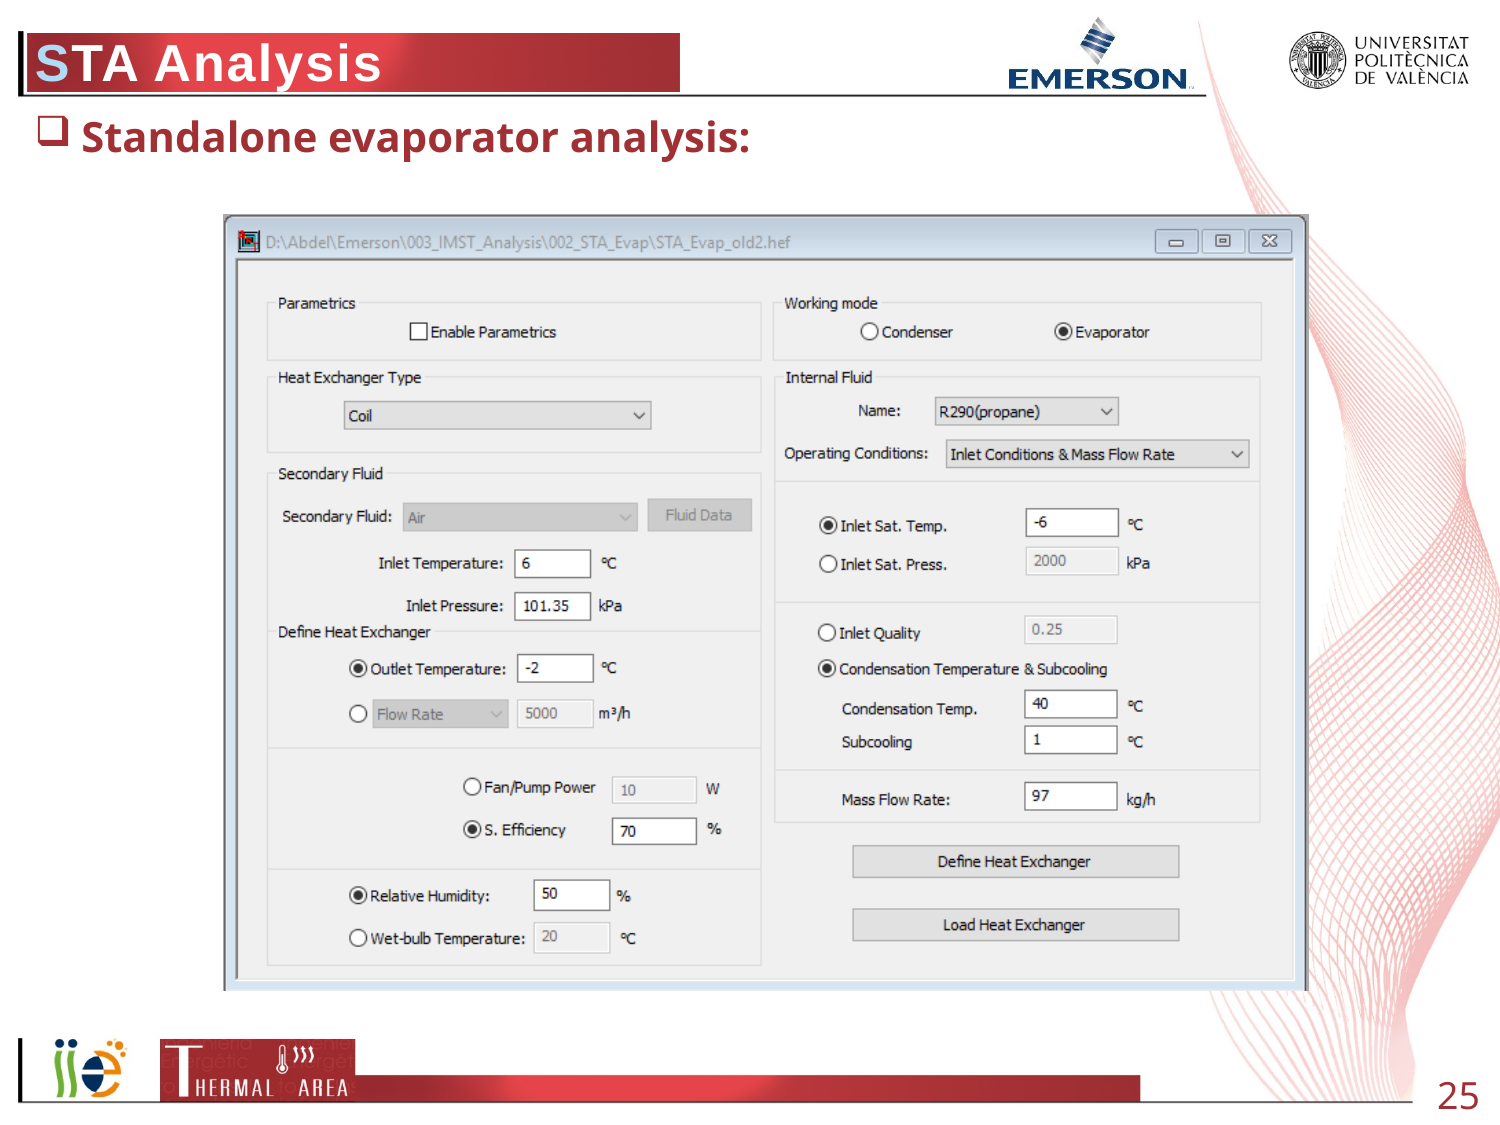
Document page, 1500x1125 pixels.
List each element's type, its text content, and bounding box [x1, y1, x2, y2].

text_box Standalone evaporator analysis: [19, 103, 802, 214]
picture [0, 0, 1500, 1125]
text_box STA Analysis [19, 21, 554, 99]
text_box 25 [1417, 1064, 1500, 1125]
